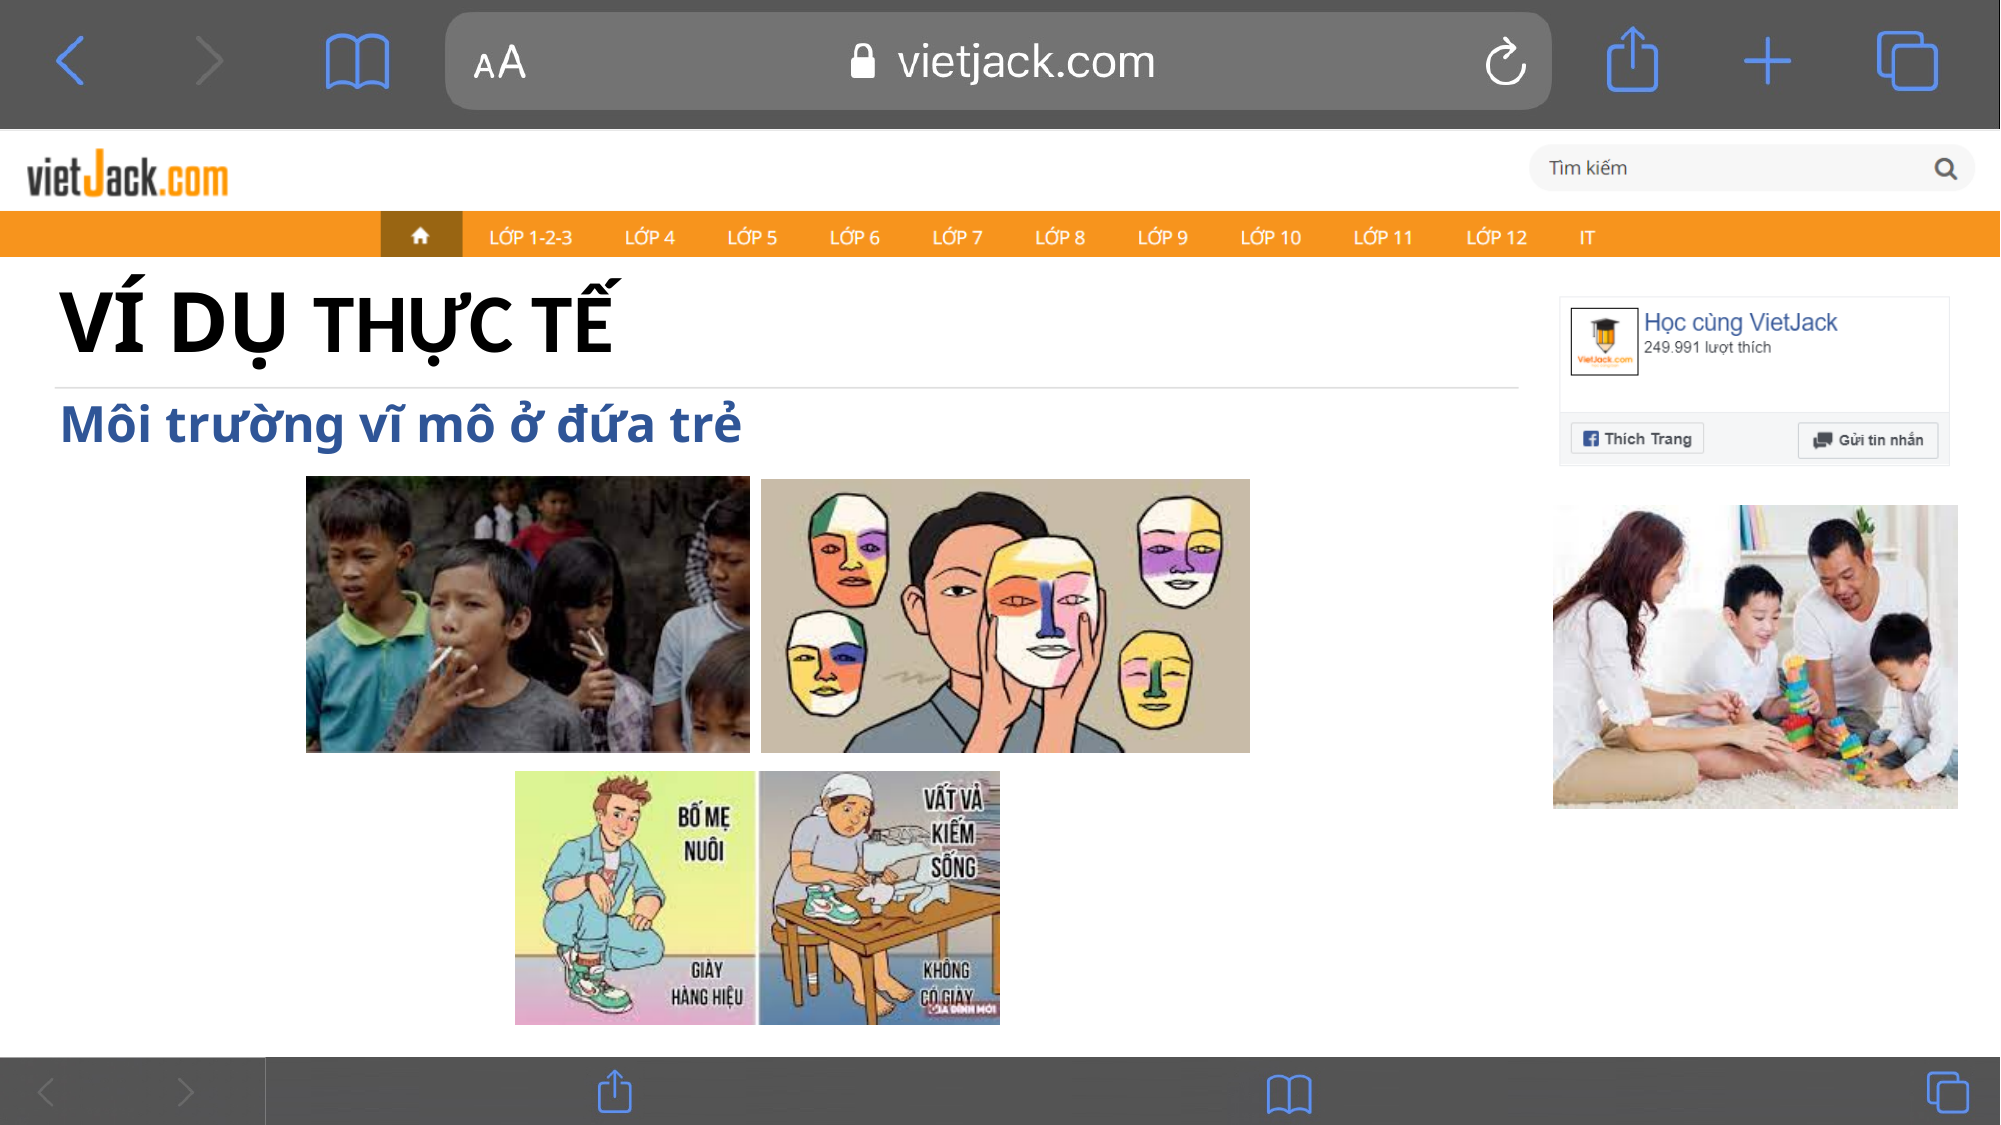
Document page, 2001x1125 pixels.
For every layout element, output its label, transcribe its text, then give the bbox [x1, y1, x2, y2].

picture [305, 476, 750, 753]
picture [0, 0, 2000, 257]
picture [20, 288, 1956, 482]
picture [0, 1057, 2000, 1125]
picture [761, 479, 1250, 753]
picture [1553, 505, 1959, 809]
text_box VÍ DỤ THỰC TẾ [44, 262, 1521, 367]
text_box Môi trường vĩ mô ở đứa trẻ [44, 400, 1045, 461]
picture [515, 771, 1000, 1025]
